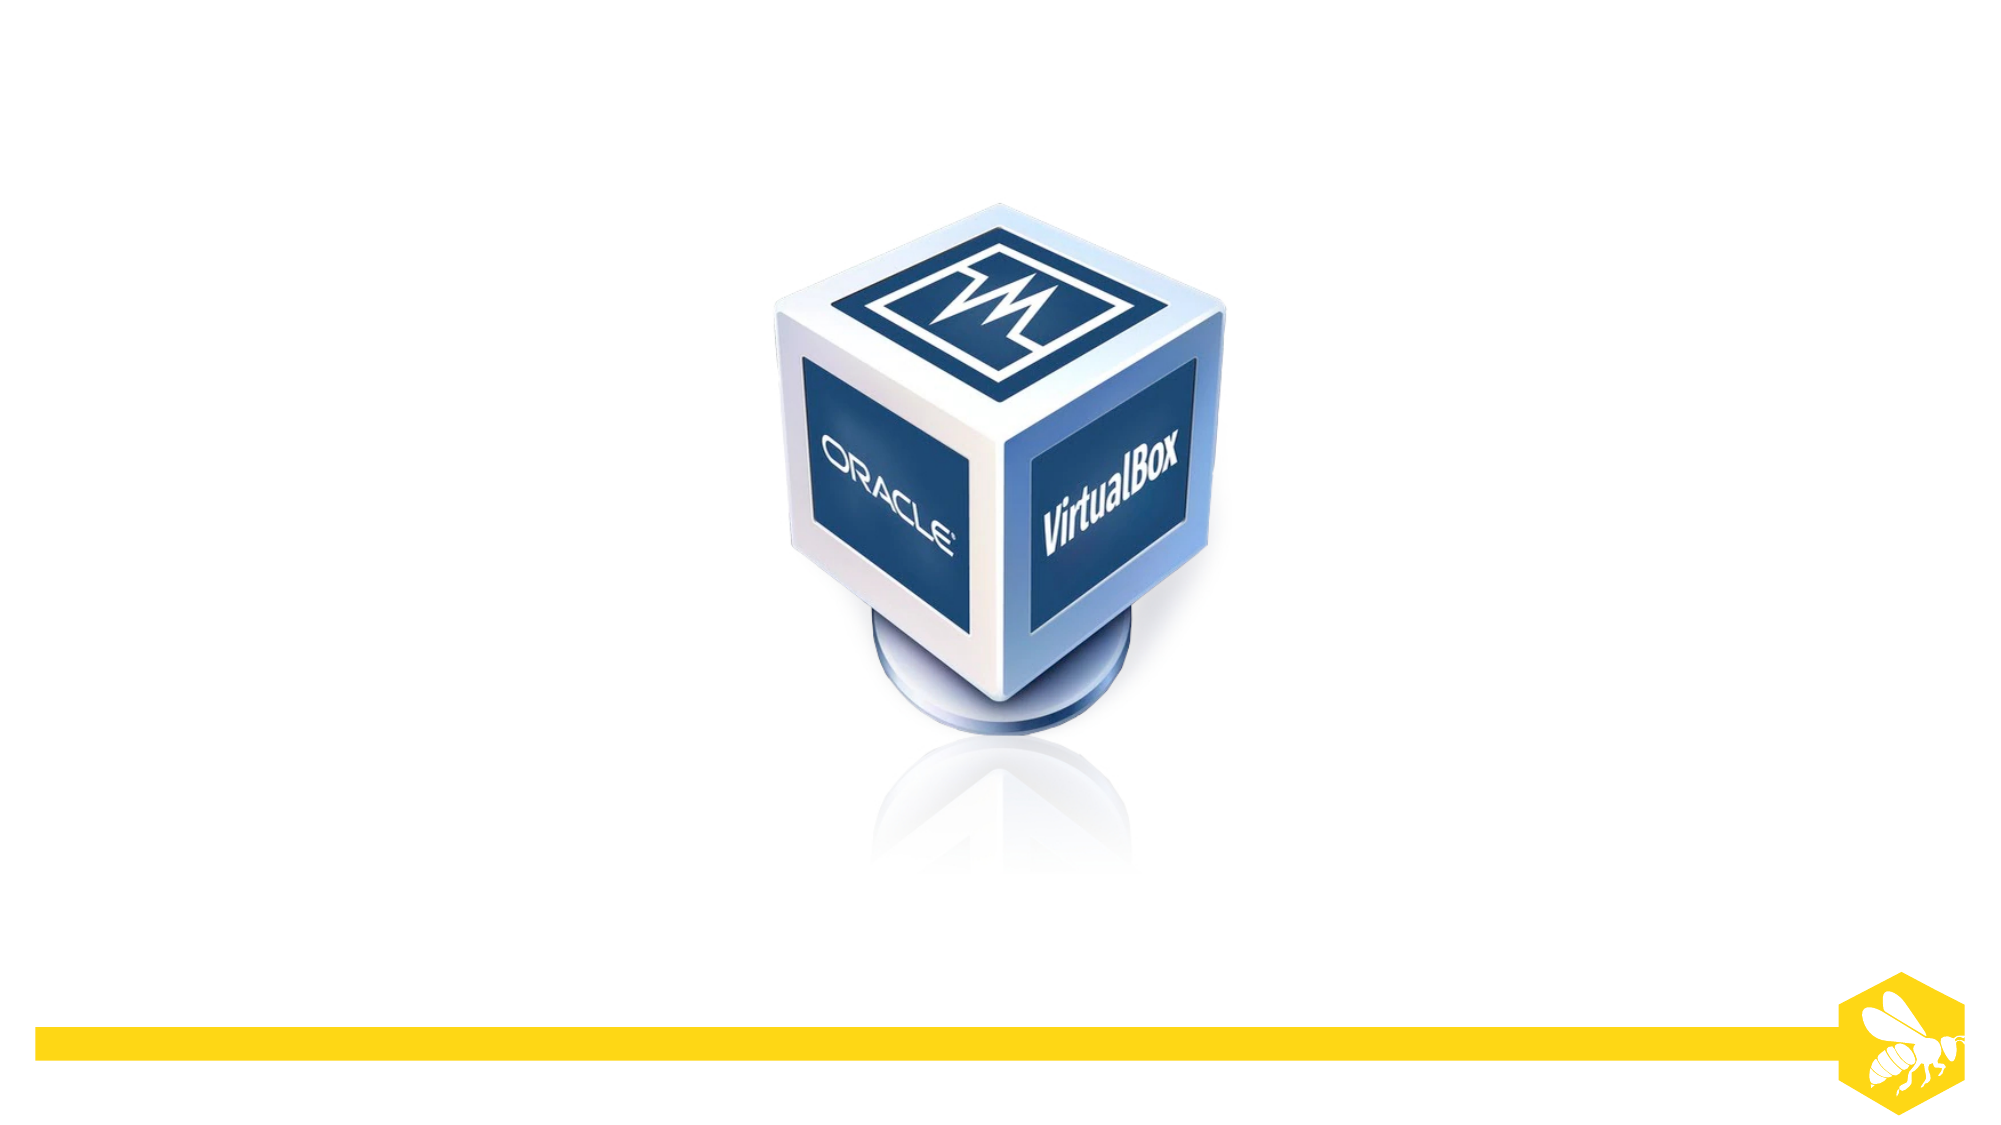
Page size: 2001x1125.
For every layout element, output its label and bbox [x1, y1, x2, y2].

picture [269, 115, 1731, 938]
